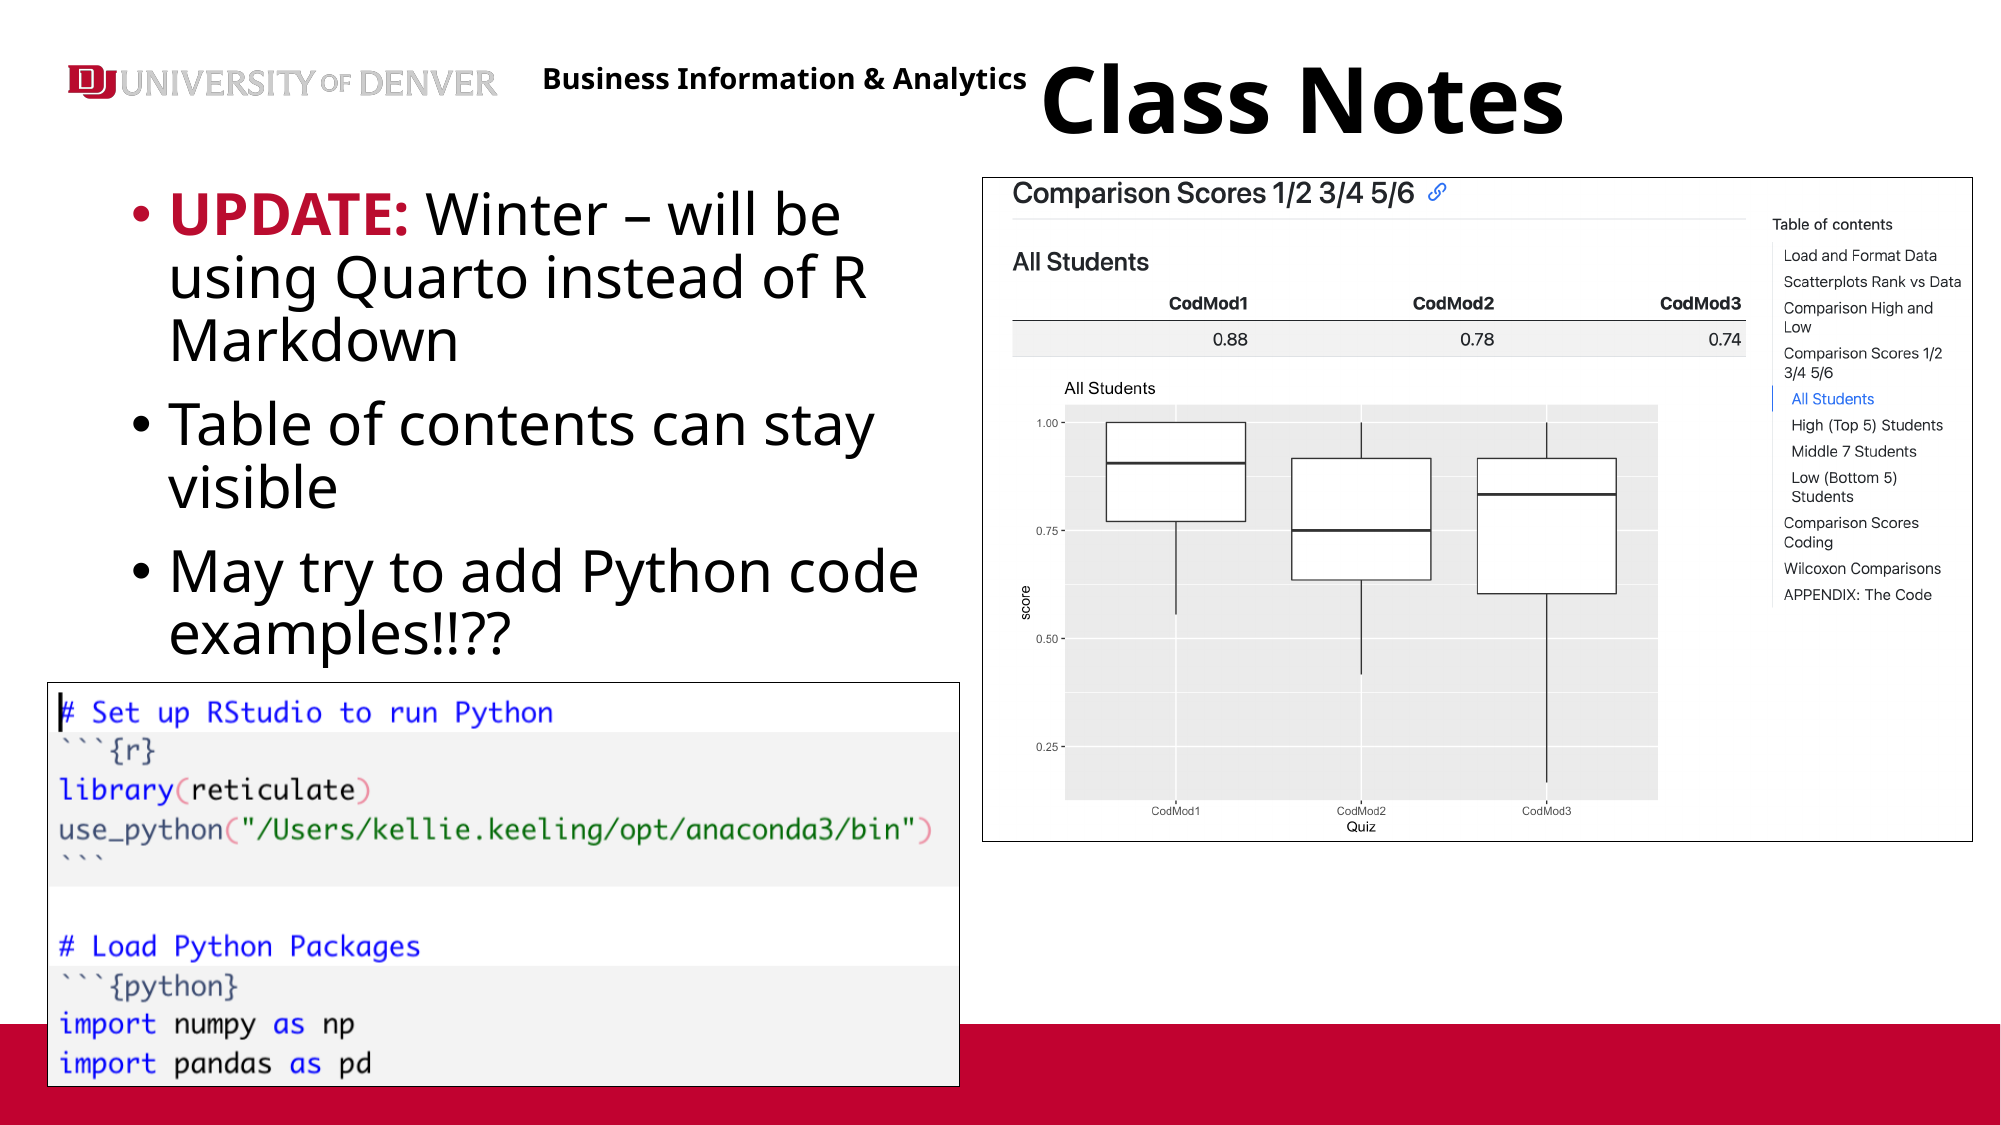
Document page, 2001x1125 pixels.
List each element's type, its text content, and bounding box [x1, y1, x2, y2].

title Class Notes [1024, 29, 1932, 177]
picture [68, 65, 116, 99]
picture [46, 682, 960, 1087]
picture [982, 177, 1973, 842]
list UPDATE: Winter – will be using Quarto instead of R Markdown Table of contents can stay visible May try to add Python code examples!!?? [116, 177, 960, 682]
